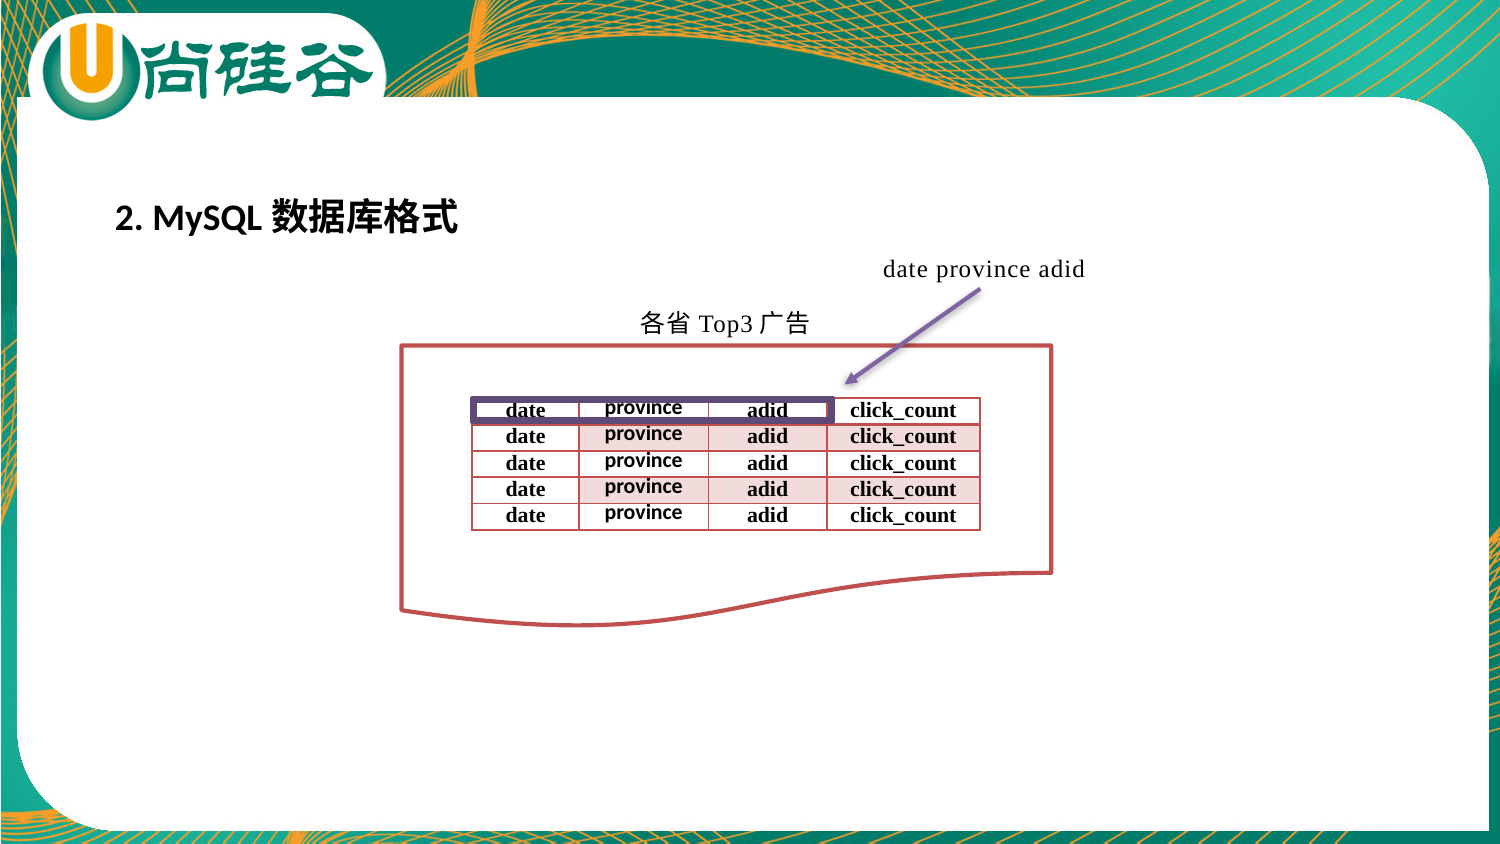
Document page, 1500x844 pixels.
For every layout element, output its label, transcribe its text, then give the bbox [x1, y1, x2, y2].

table_header adid [709, 403, 826, 417]
table_cell click_count [828, 452, 979, 476]
table_cell province [580, 426, 708, 450]
table_cell adid [709, 426, 826, 450]
table_cell adid [709, 452, 826, 476]
text_box 各省Top3广告 [625, 288, 827, 343]
text_box date province adid [868, 233, 1128, 291]
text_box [844, 288, 981, 385]
table_cell province [580, 504, 708, 529]
text_box [470, 396, 835, 424]
table_cell date [473, 504, 578, 529]
table_header click_count [835, 399, 979, 423]
table_cell adid [709, 478, 826, 503]
text_box 2. MySQL数据库格式 [100, 185, 502, 246]
table_cell province [580, 478, 708, 503]
table_header province [580, 403, 708, 417]
table_cell date [473, 452, 578, 476]
text_box [399, 343, 1054, 628]
picture [0, 0, 1500, 844]
table_cell date [473, 478, 578, 503]
table_cell province [580, 452, 708, 476]
table_header date [477, 403, 578, 417]
table_cell adid [709, 504, 826, 529]
table_cell click_count [828, 426, 979, 450]
table_cell click_count [828, 478, 979, 503]
table_cell click_count [828, 504, 979, 529]
table_cell date [473, 426, 578, 450]
